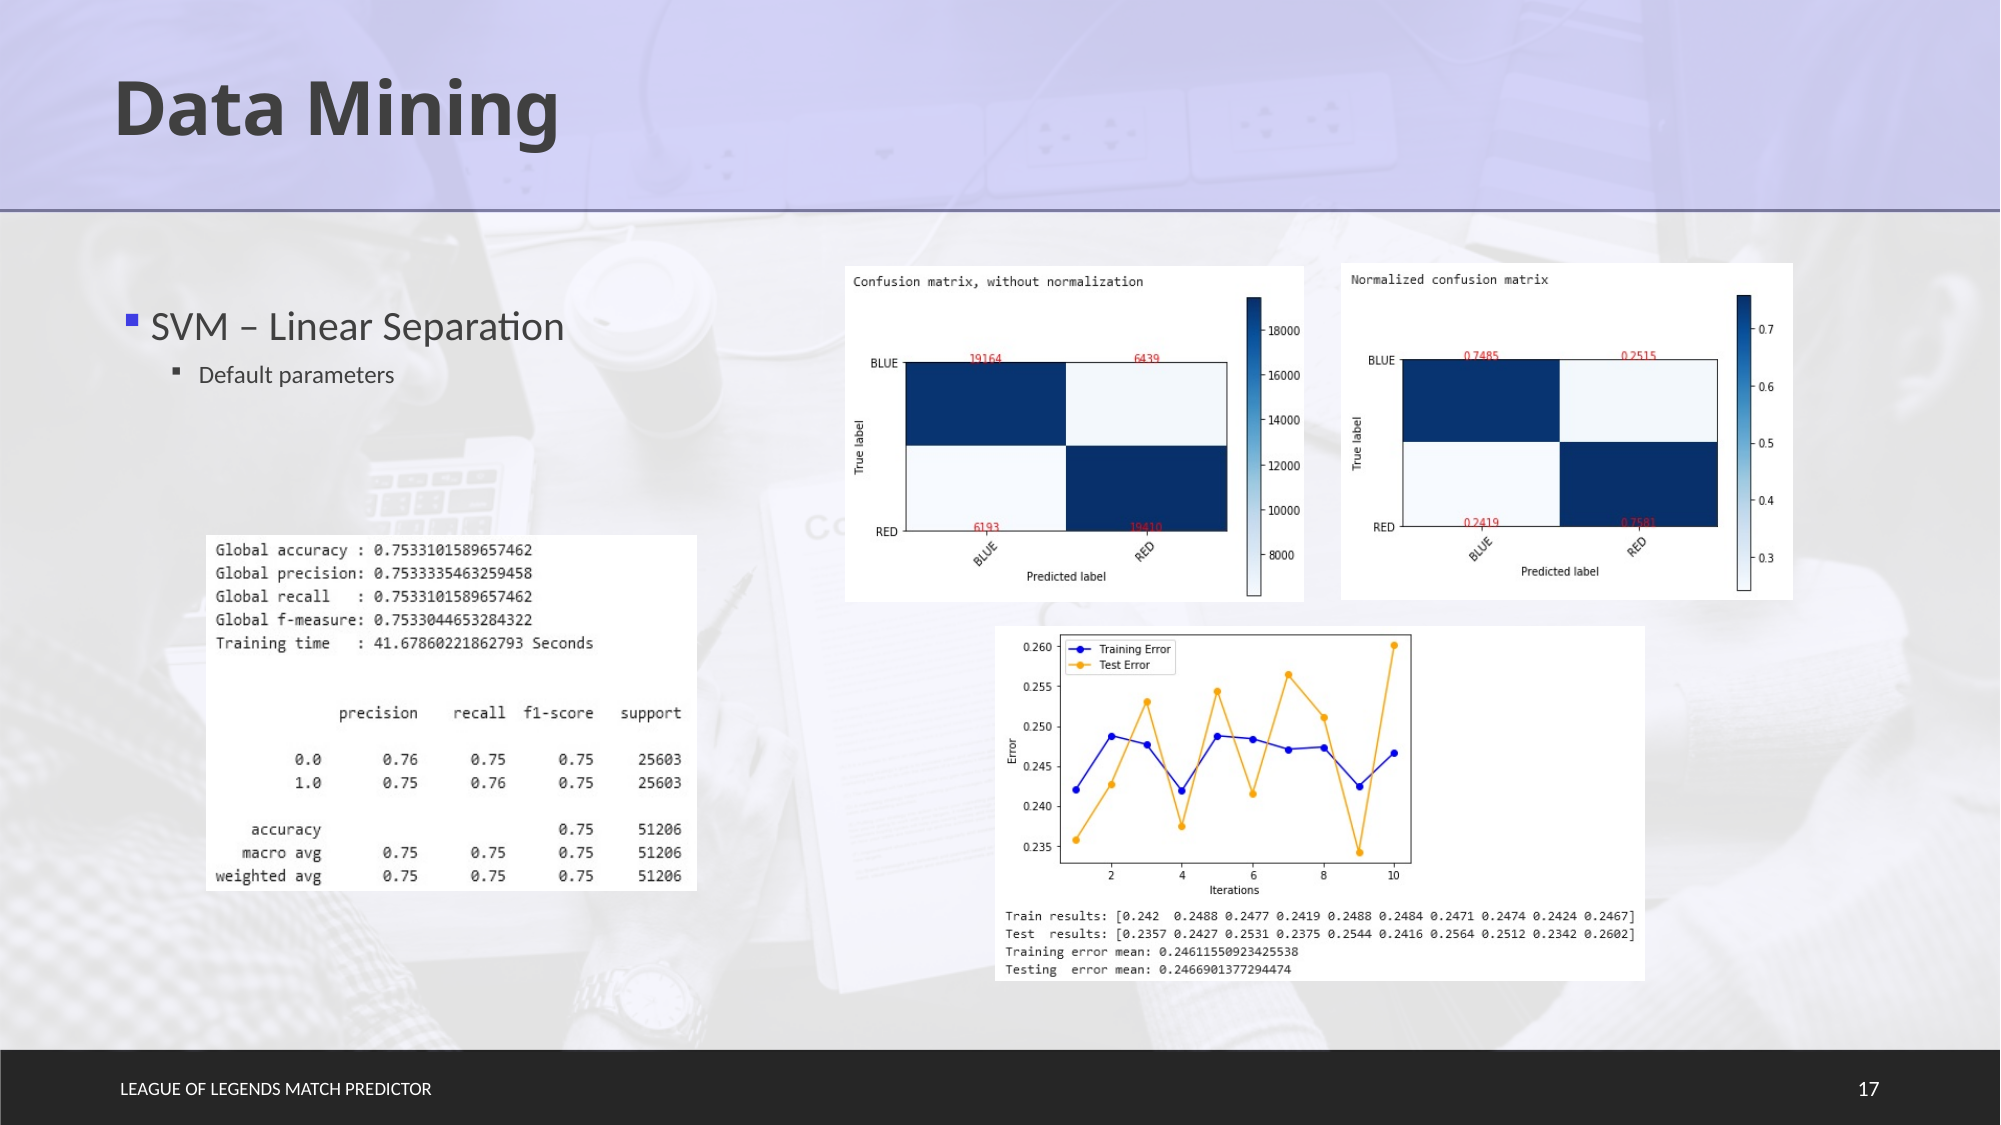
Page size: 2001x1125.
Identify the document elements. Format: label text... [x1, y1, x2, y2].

picture [0, 0, 2000, 1052]
footer League of Legends match predictor [105, 1060, 1224, 1118]
slide_number 17 [1793, 1060, 1895, 1118]
